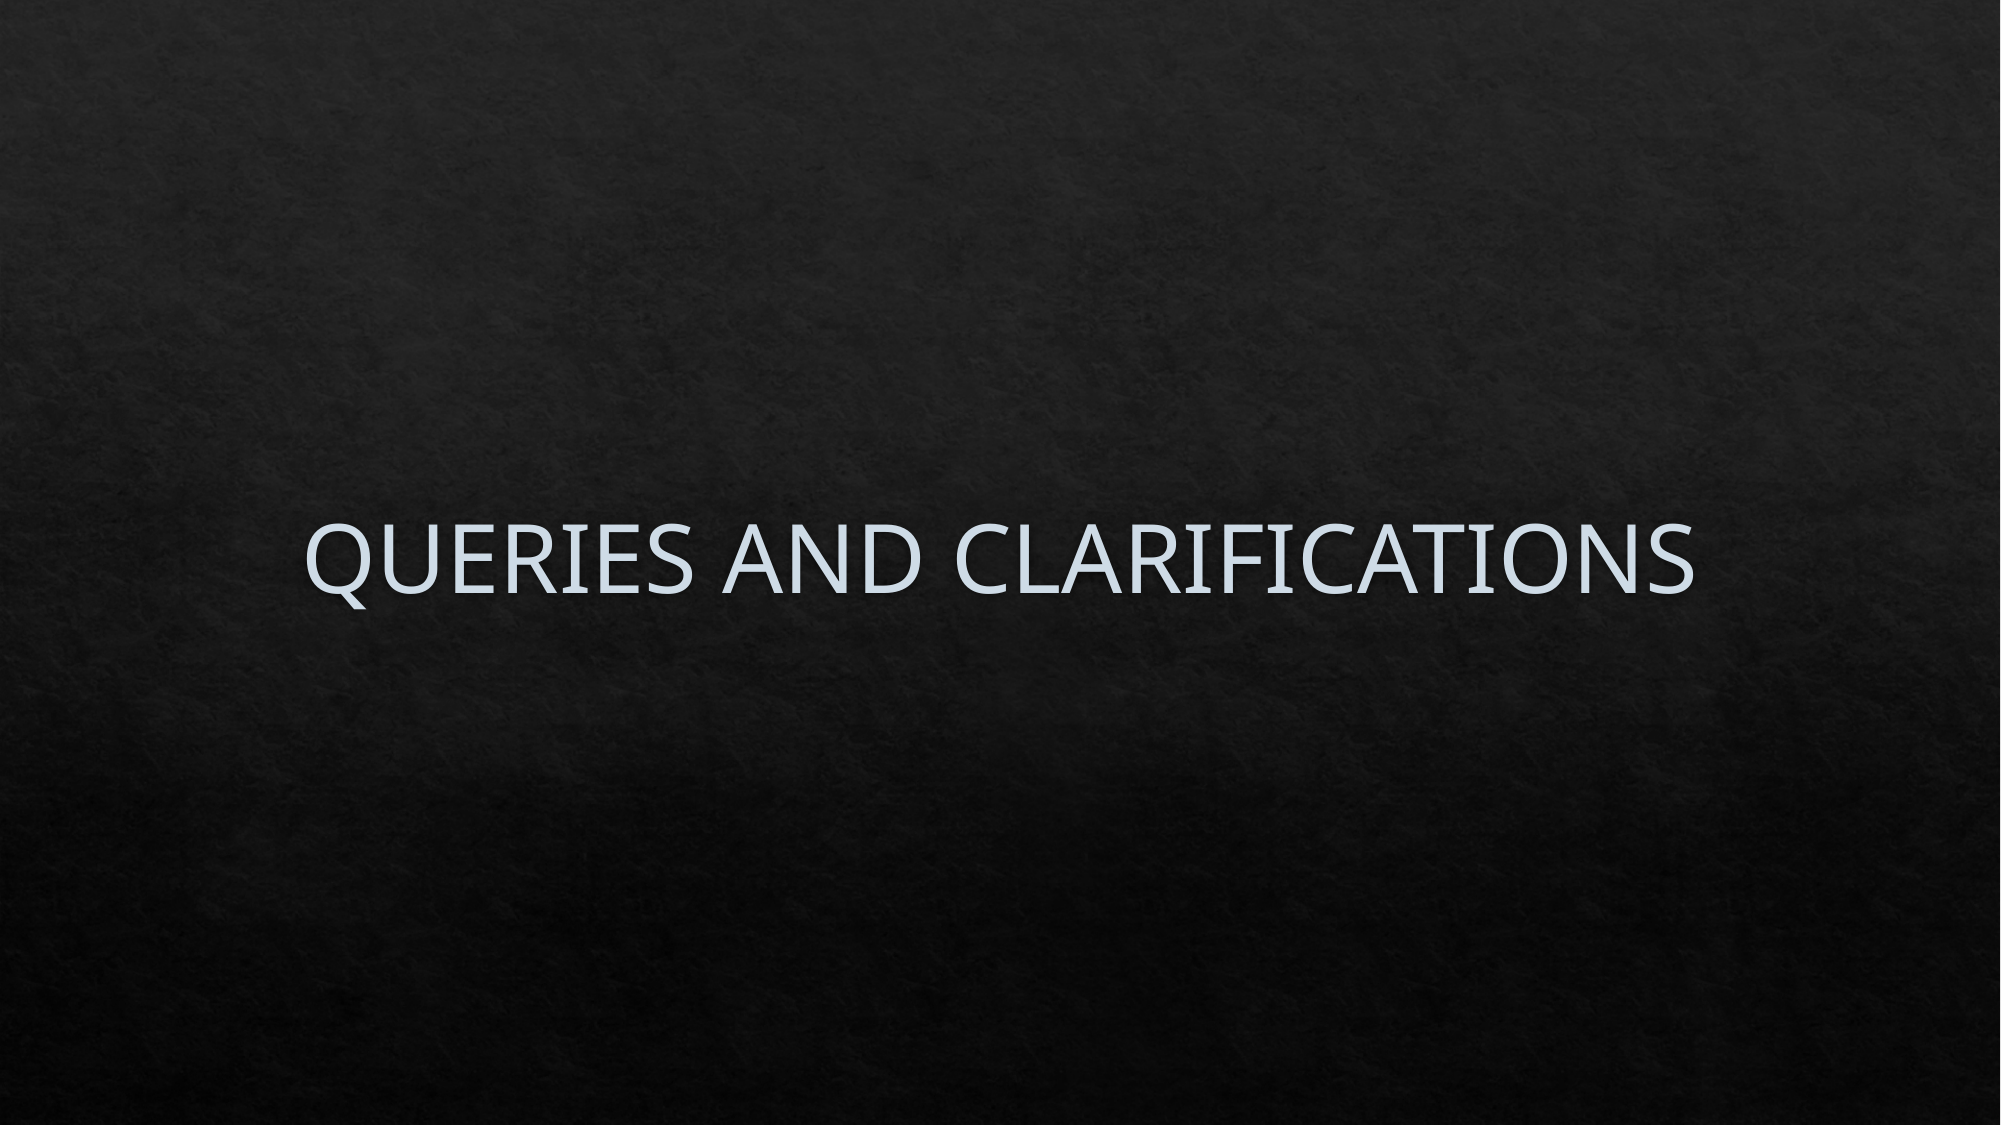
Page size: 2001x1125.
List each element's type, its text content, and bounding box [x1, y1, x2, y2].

title QUERIES AND CLARIFICATIONS [150, 459, 1850, 666]
